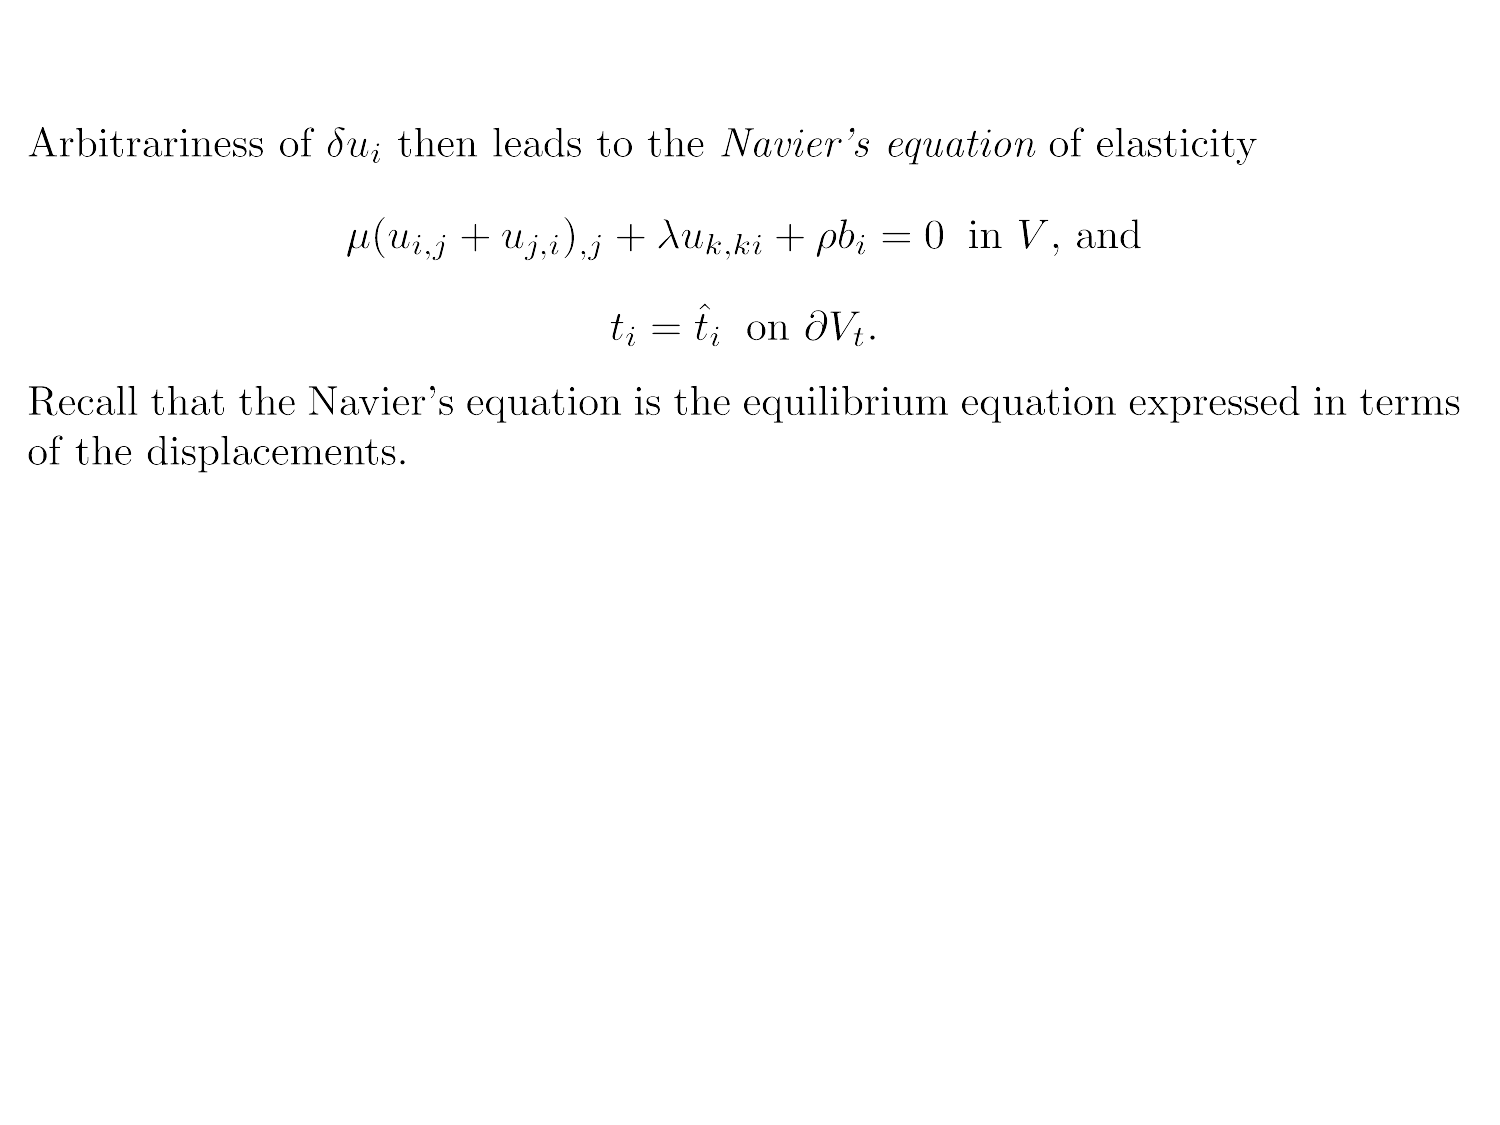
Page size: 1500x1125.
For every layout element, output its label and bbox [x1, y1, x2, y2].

picture [24, 124, 1463, 475]
